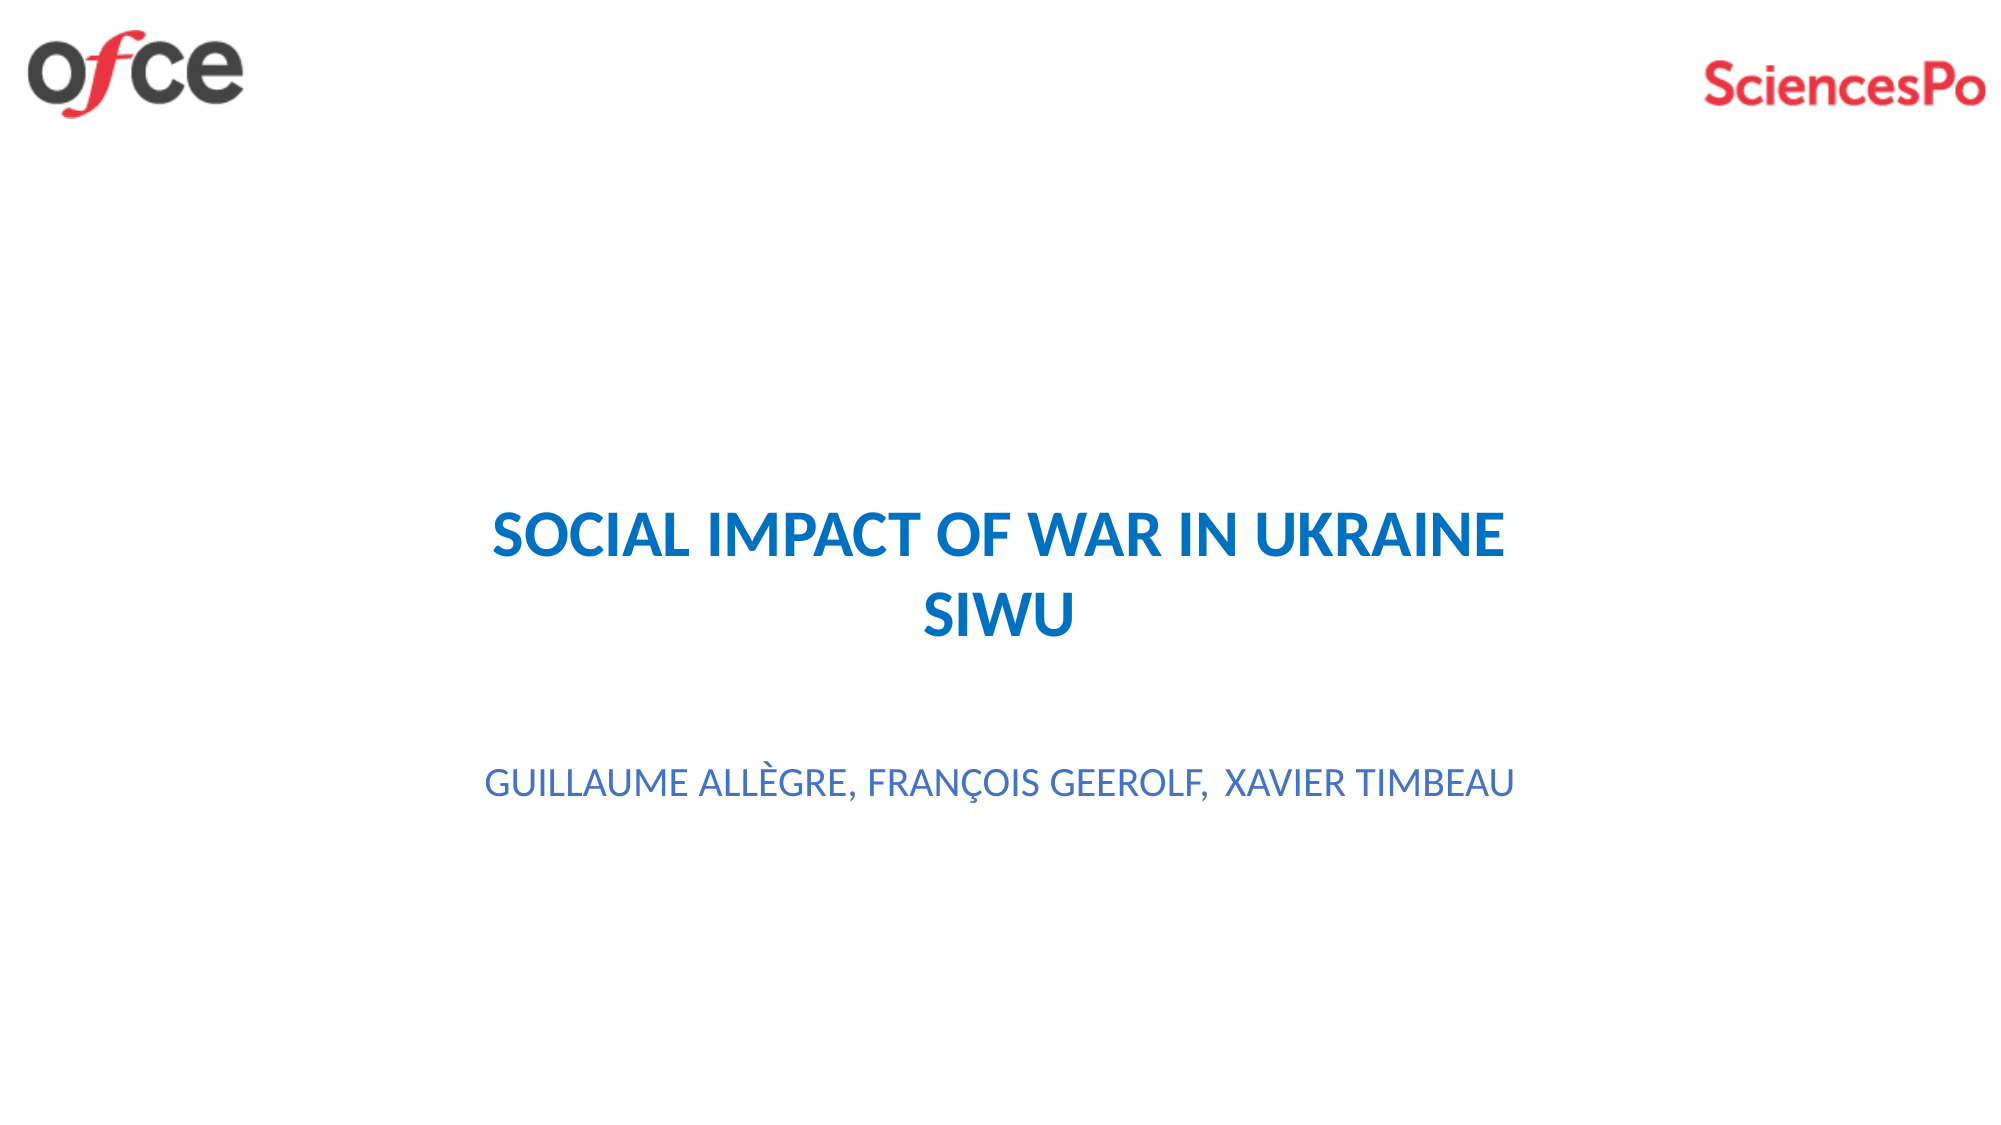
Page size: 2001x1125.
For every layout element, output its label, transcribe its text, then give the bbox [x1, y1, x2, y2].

picture [1694, 30, 1986, 119]
picture [27, 30, 258, 119]
title Social Impact of War in Ukraine SIWU Guillaume Allègre, François Geerolf, Xavier Timbeau [249, 231, 1750, 988]
